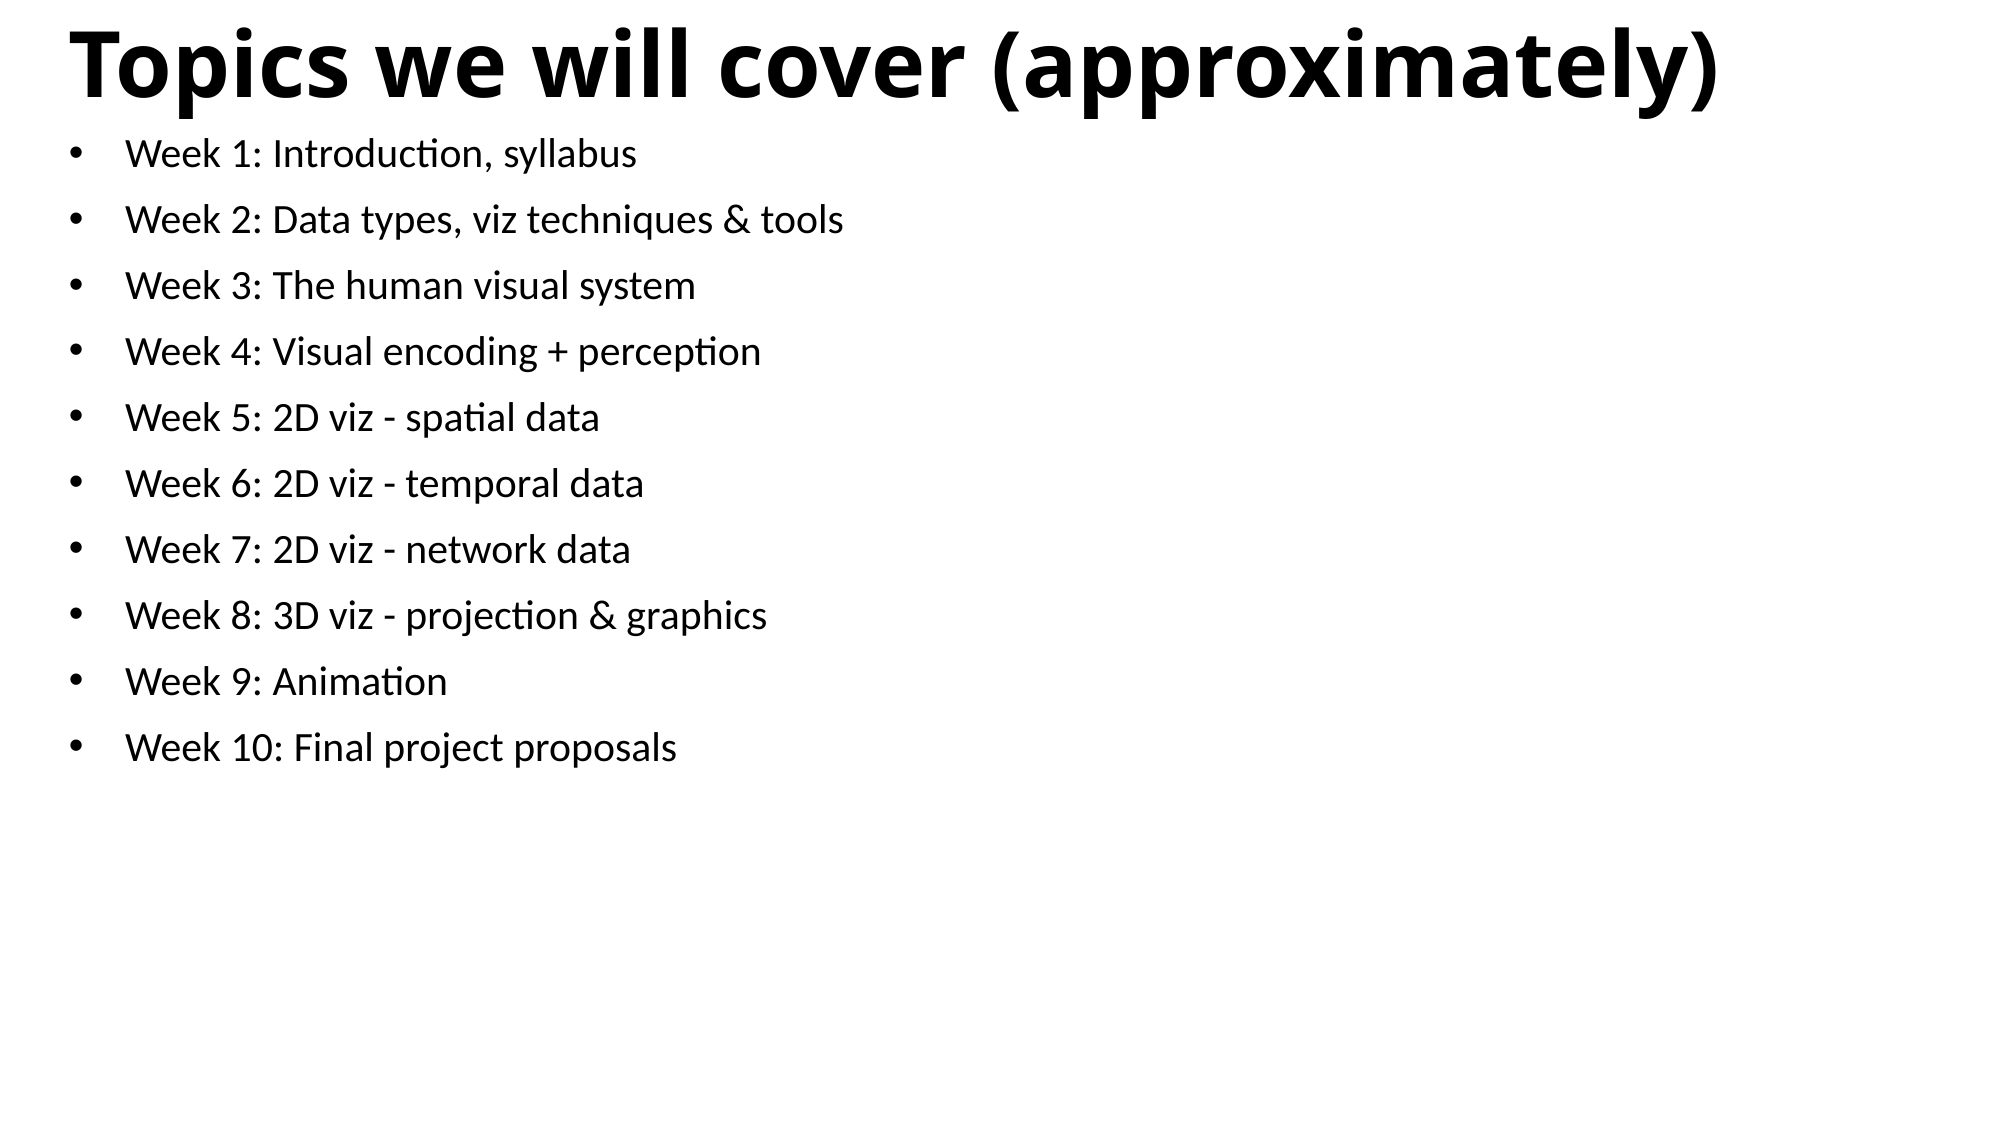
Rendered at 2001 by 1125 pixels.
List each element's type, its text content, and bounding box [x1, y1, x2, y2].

text_box Topics we will cover (approximately) [53, 1, 1945, 124]
subtitle Week 1: Introduction, syllabus Week 2: Data types, viz techniques & tools Week 3: The human visual system Week 4: Visual encoding + perception Week 5: 2D viz - spatial data Week 6: 2D viz - temporal data Week 7: 2D viz - network data Week 8: 3D viz - projection & graphics Week 9: Animation Week 10: Final project proposals [53, 124, 1945, 1123]
